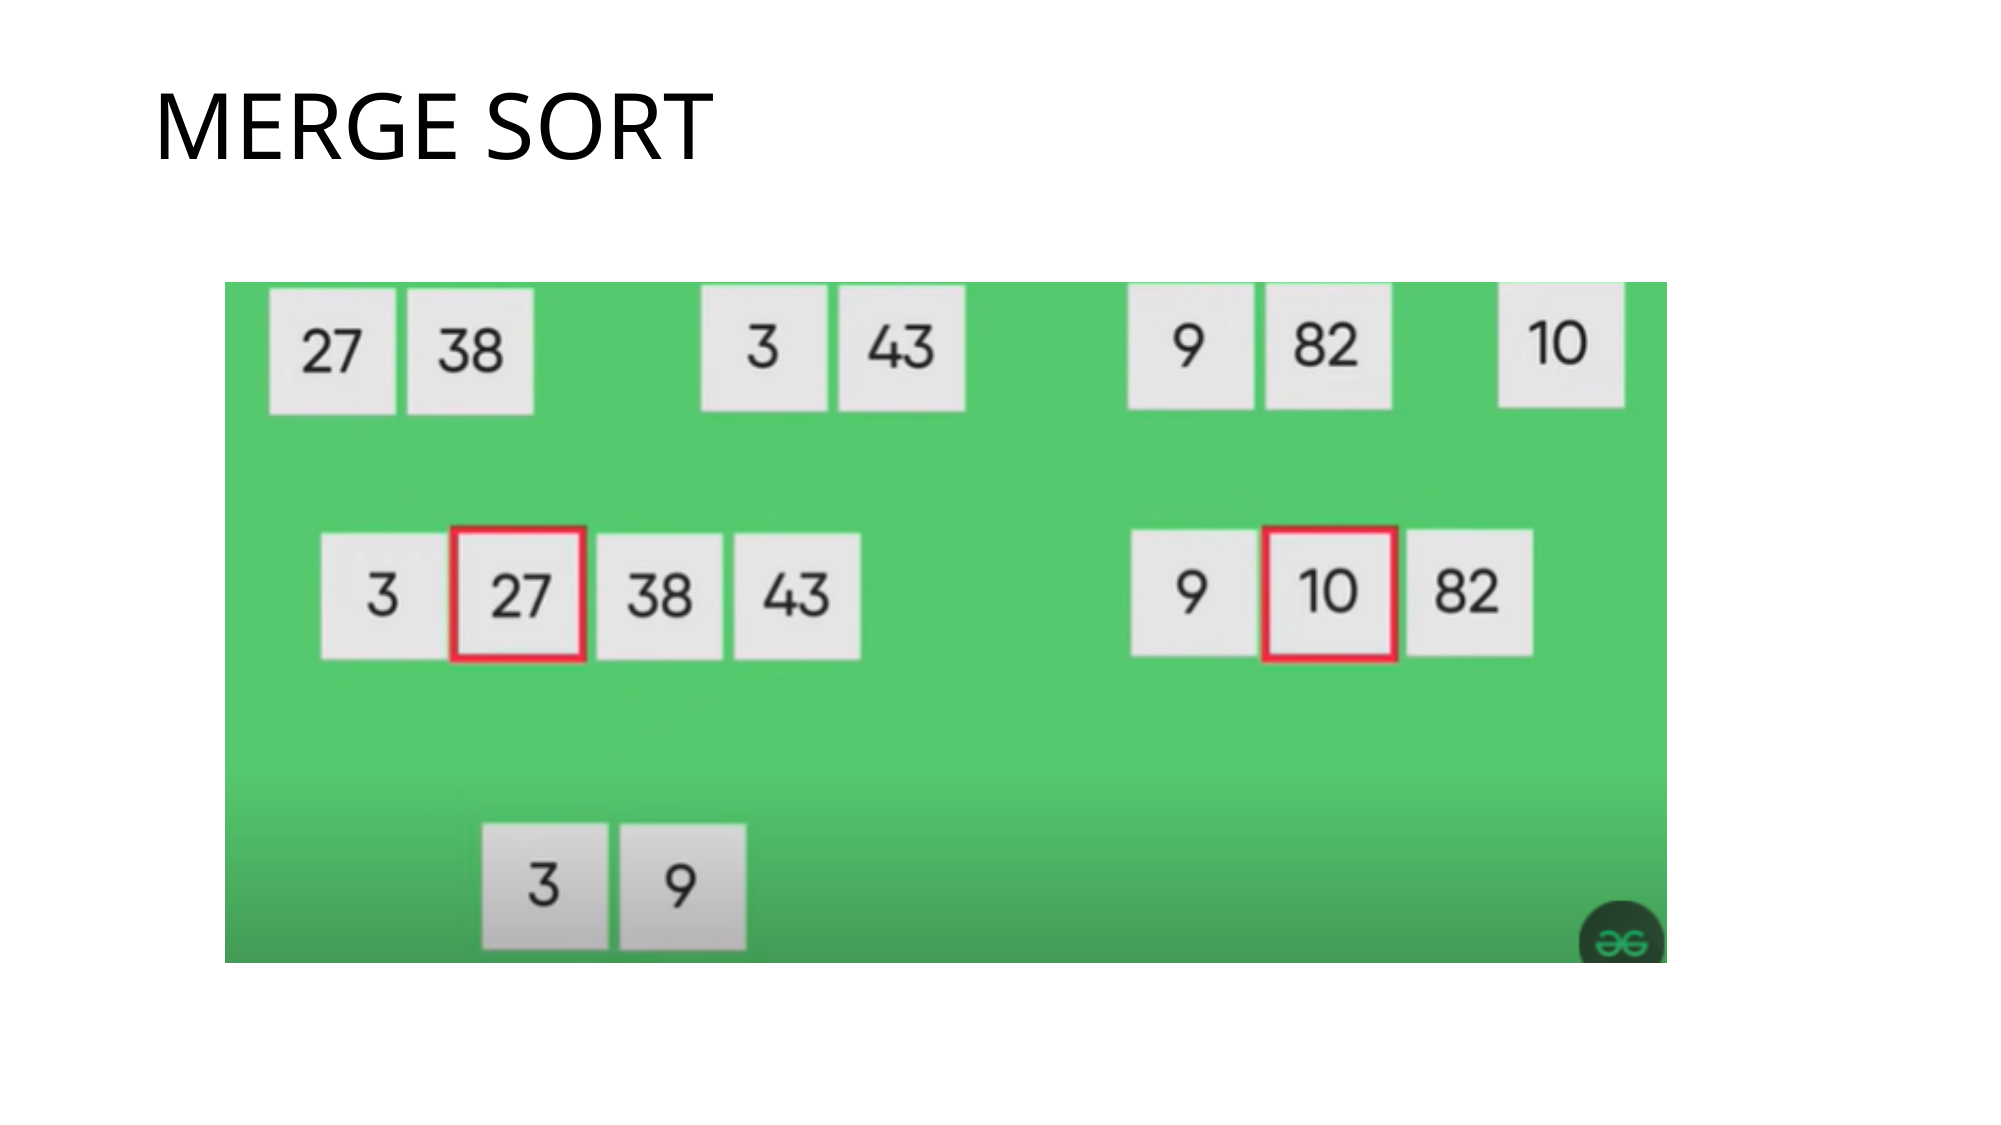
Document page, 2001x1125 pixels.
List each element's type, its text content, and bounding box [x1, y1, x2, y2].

picture [225, 282, 1667, 963]
title MERGE SORT [137, 21, 1863, 239]
